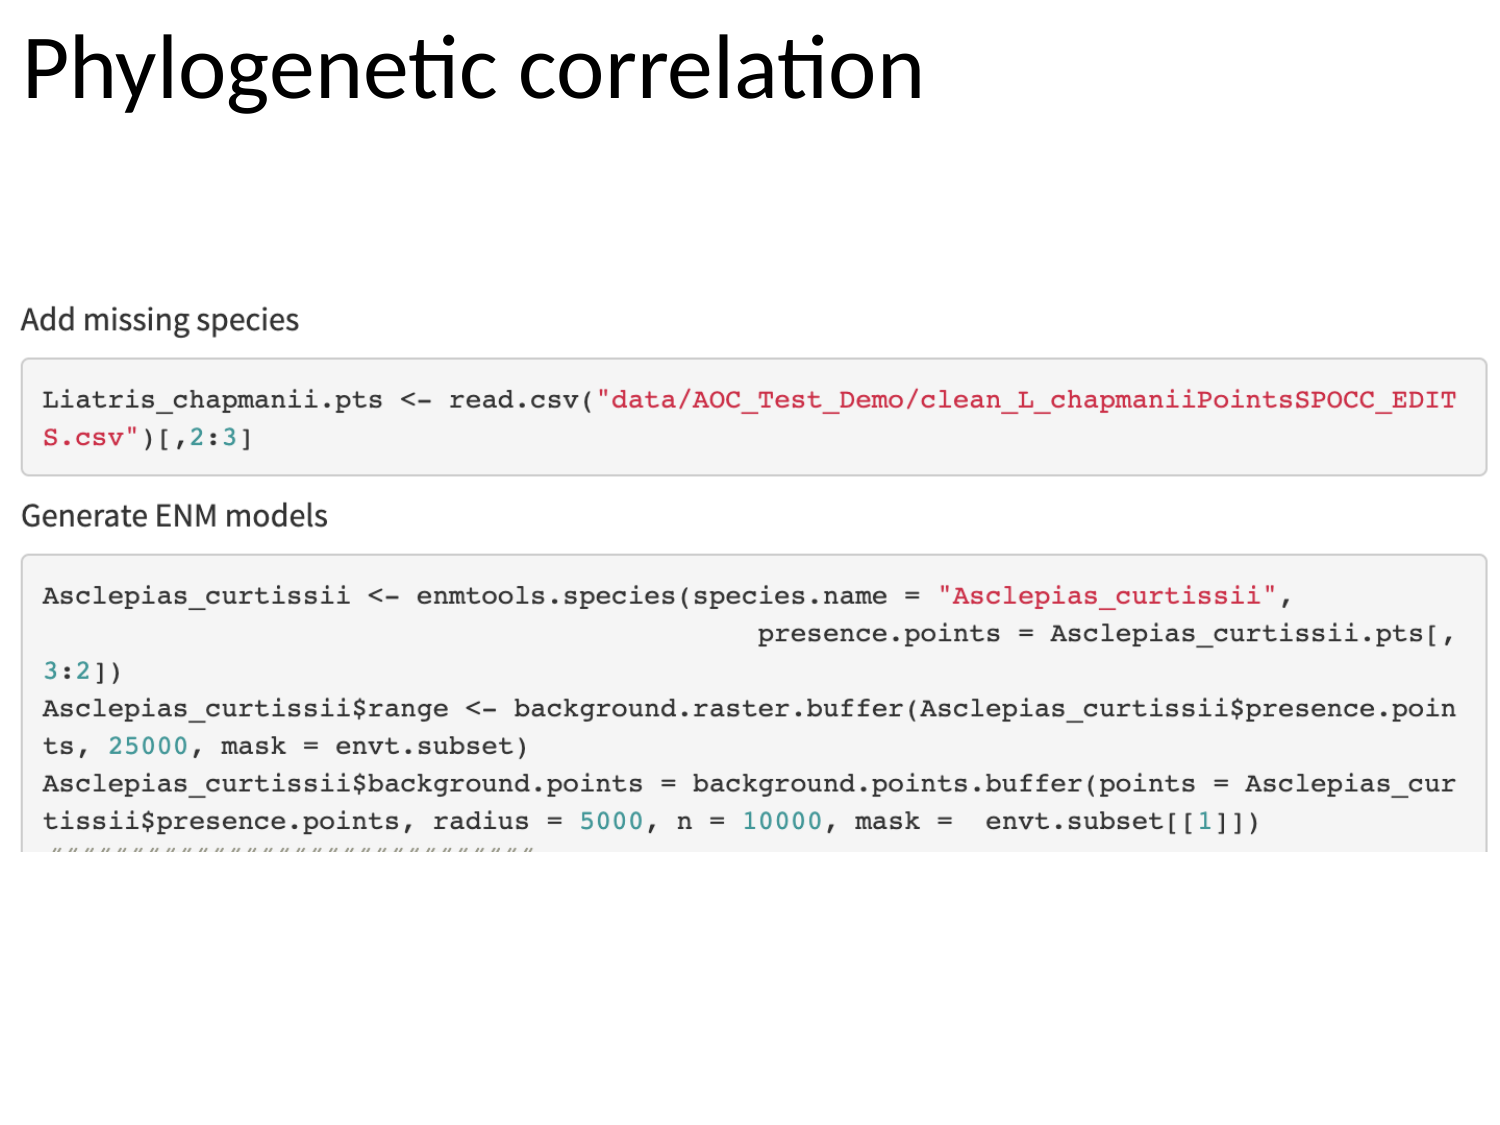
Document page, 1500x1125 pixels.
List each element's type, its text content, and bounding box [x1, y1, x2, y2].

picture [1, 272, 1499, 853]
text_box Phylogenetic correlation [7, 0, 941, 125]
